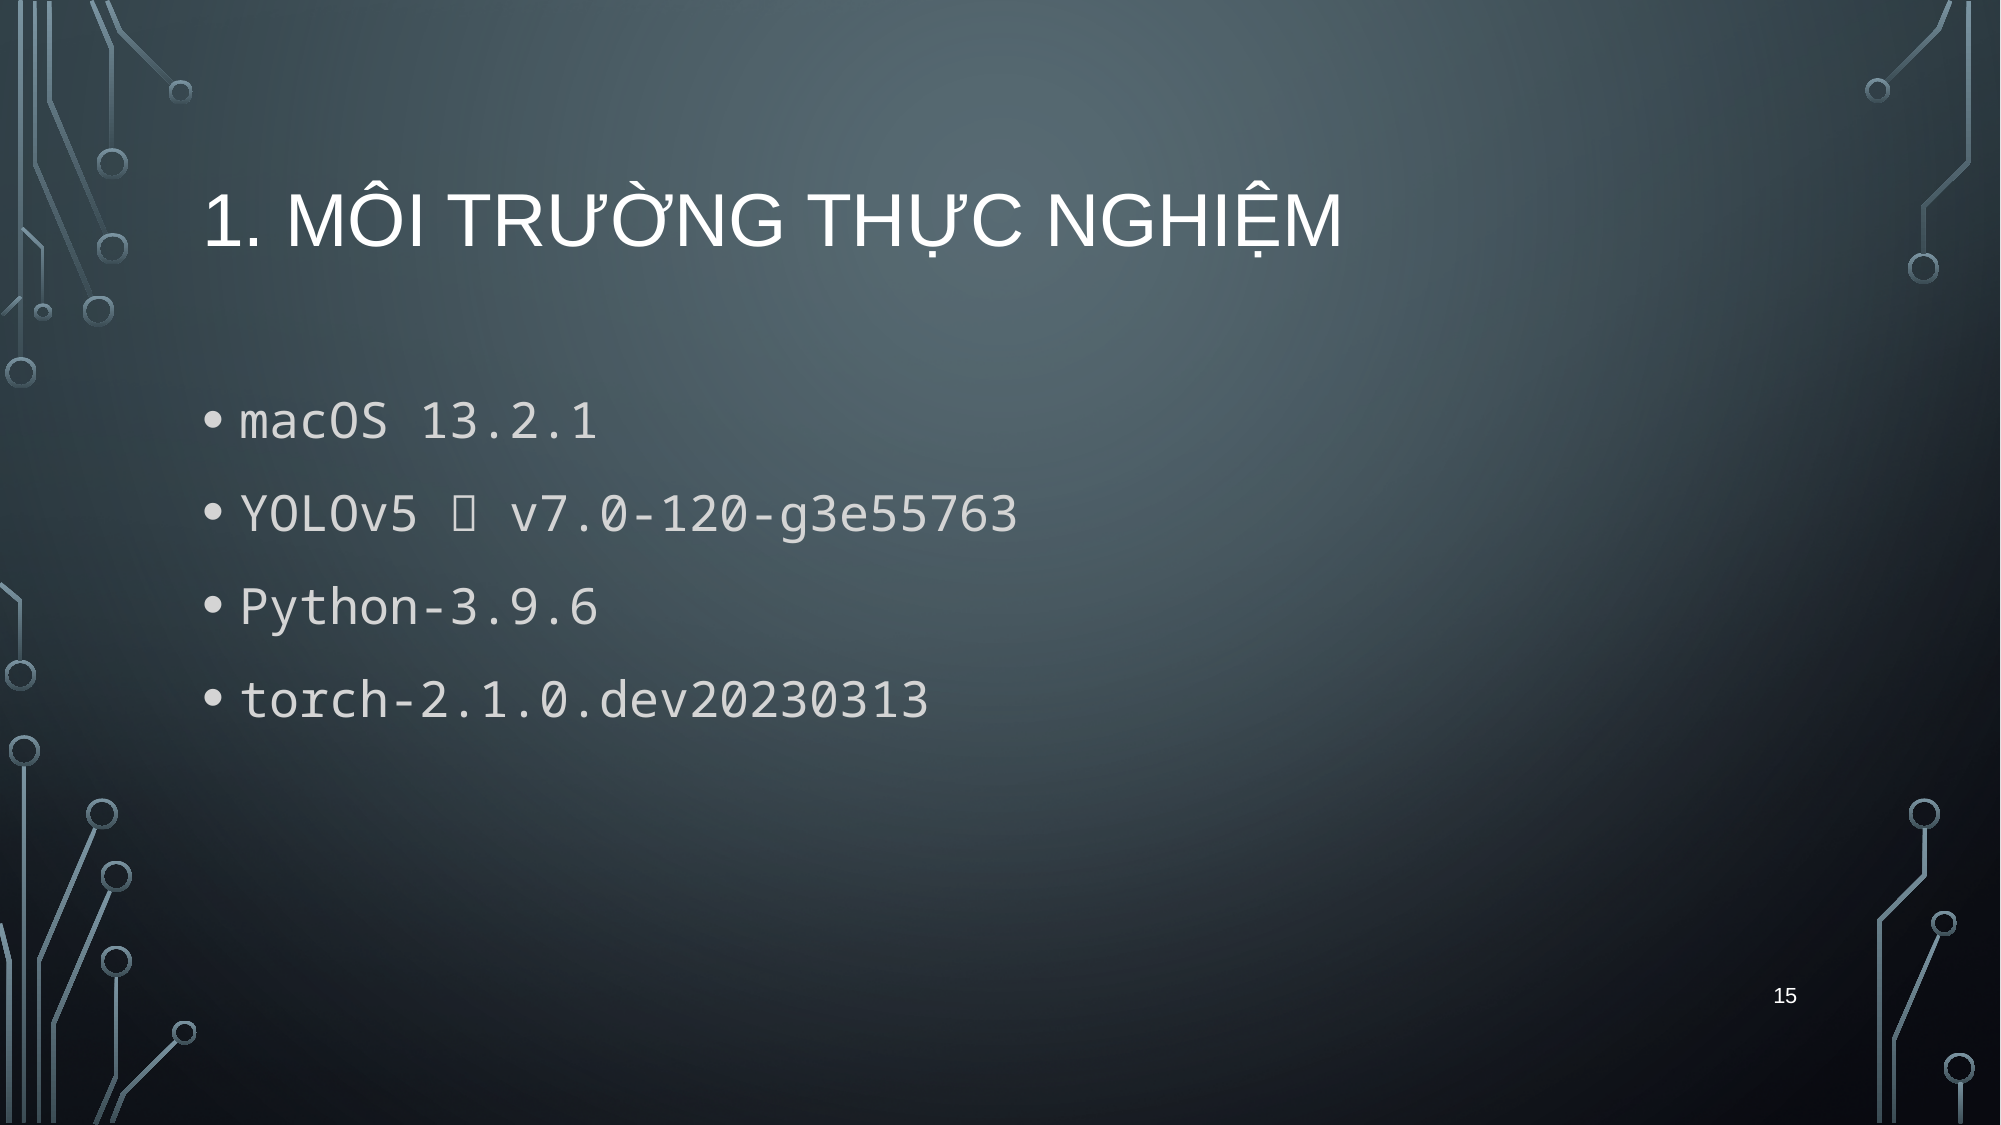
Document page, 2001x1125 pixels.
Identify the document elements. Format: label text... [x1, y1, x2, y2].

list macOS 13.2.1 YOLOv5 🚀 v7.0-120-g3e55763 Python-3.9.6 torch-2.1.0.dev20230313 [187, 369, 1813, 950]
title 1. Môi trường thực nghiệm [187, 101, 1813, 344]
slide_number 15 [1685, 965, 1813, 1025]
